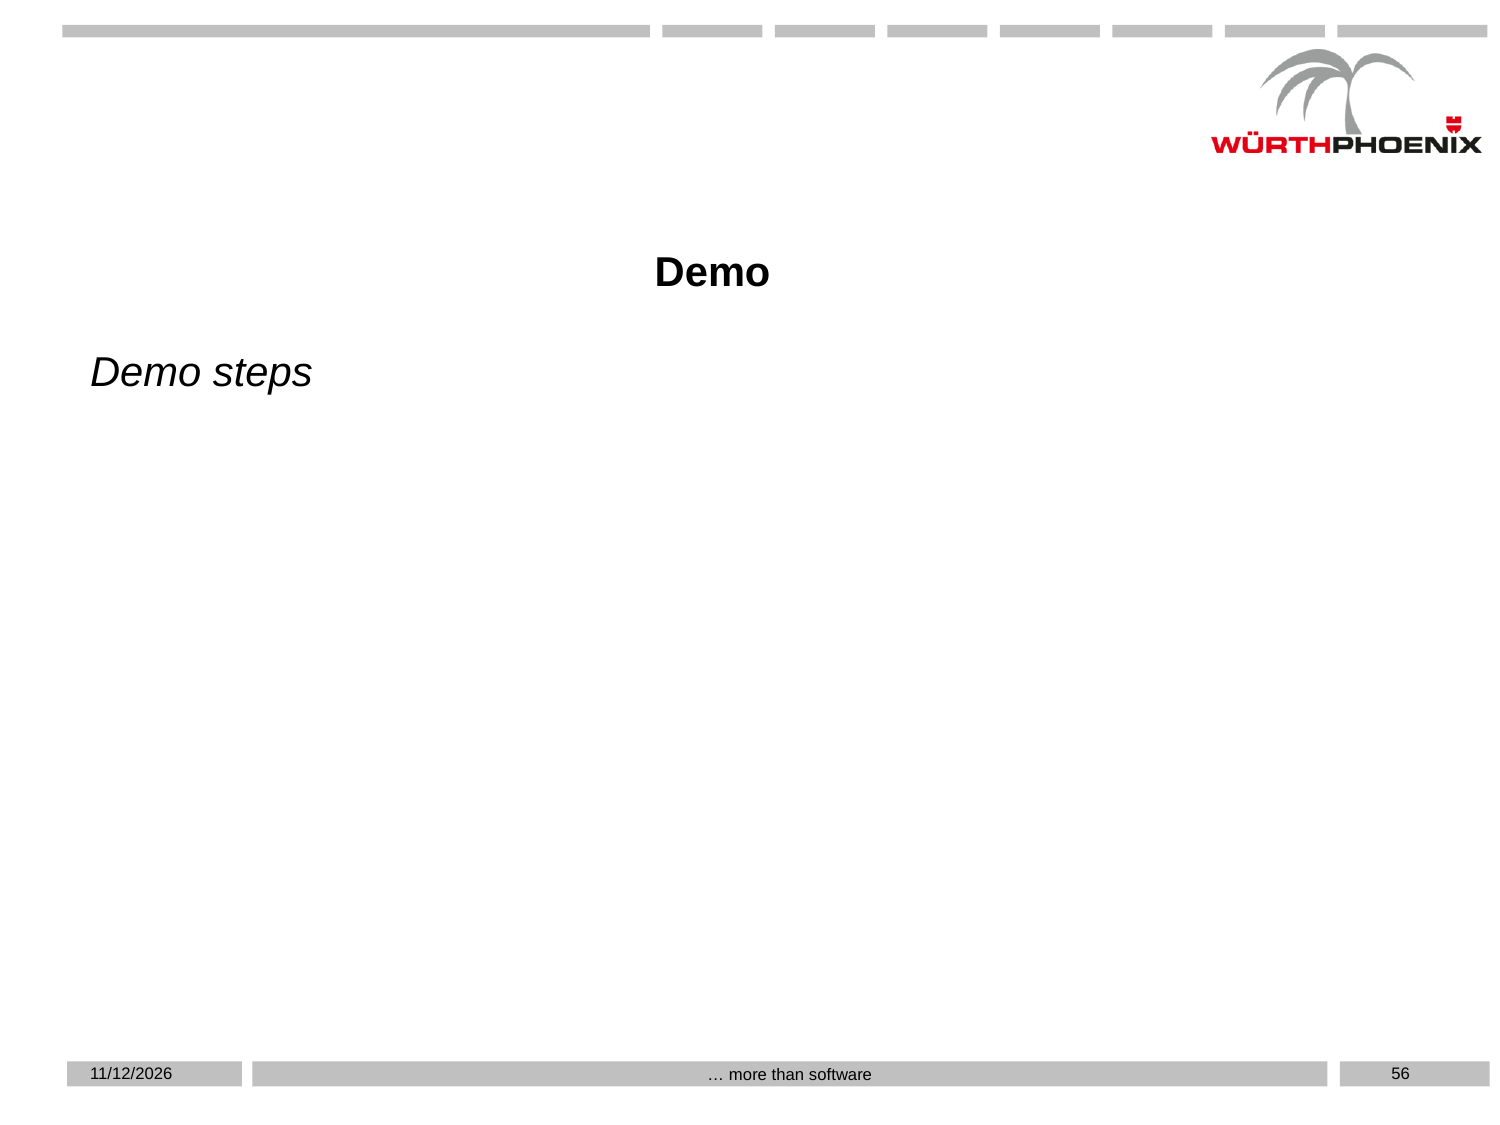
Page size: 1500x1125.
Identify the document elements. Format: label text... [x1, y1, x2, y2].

subtitle Demo [187, 237, 1238, 313]
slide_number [75, 1042, 425, 1103]
picture [1211, 49, 1482, 153]
slide_number 56 [1074, 1042, 1425, 1103]
list Demo steps [75, 337, 1426, 901]
